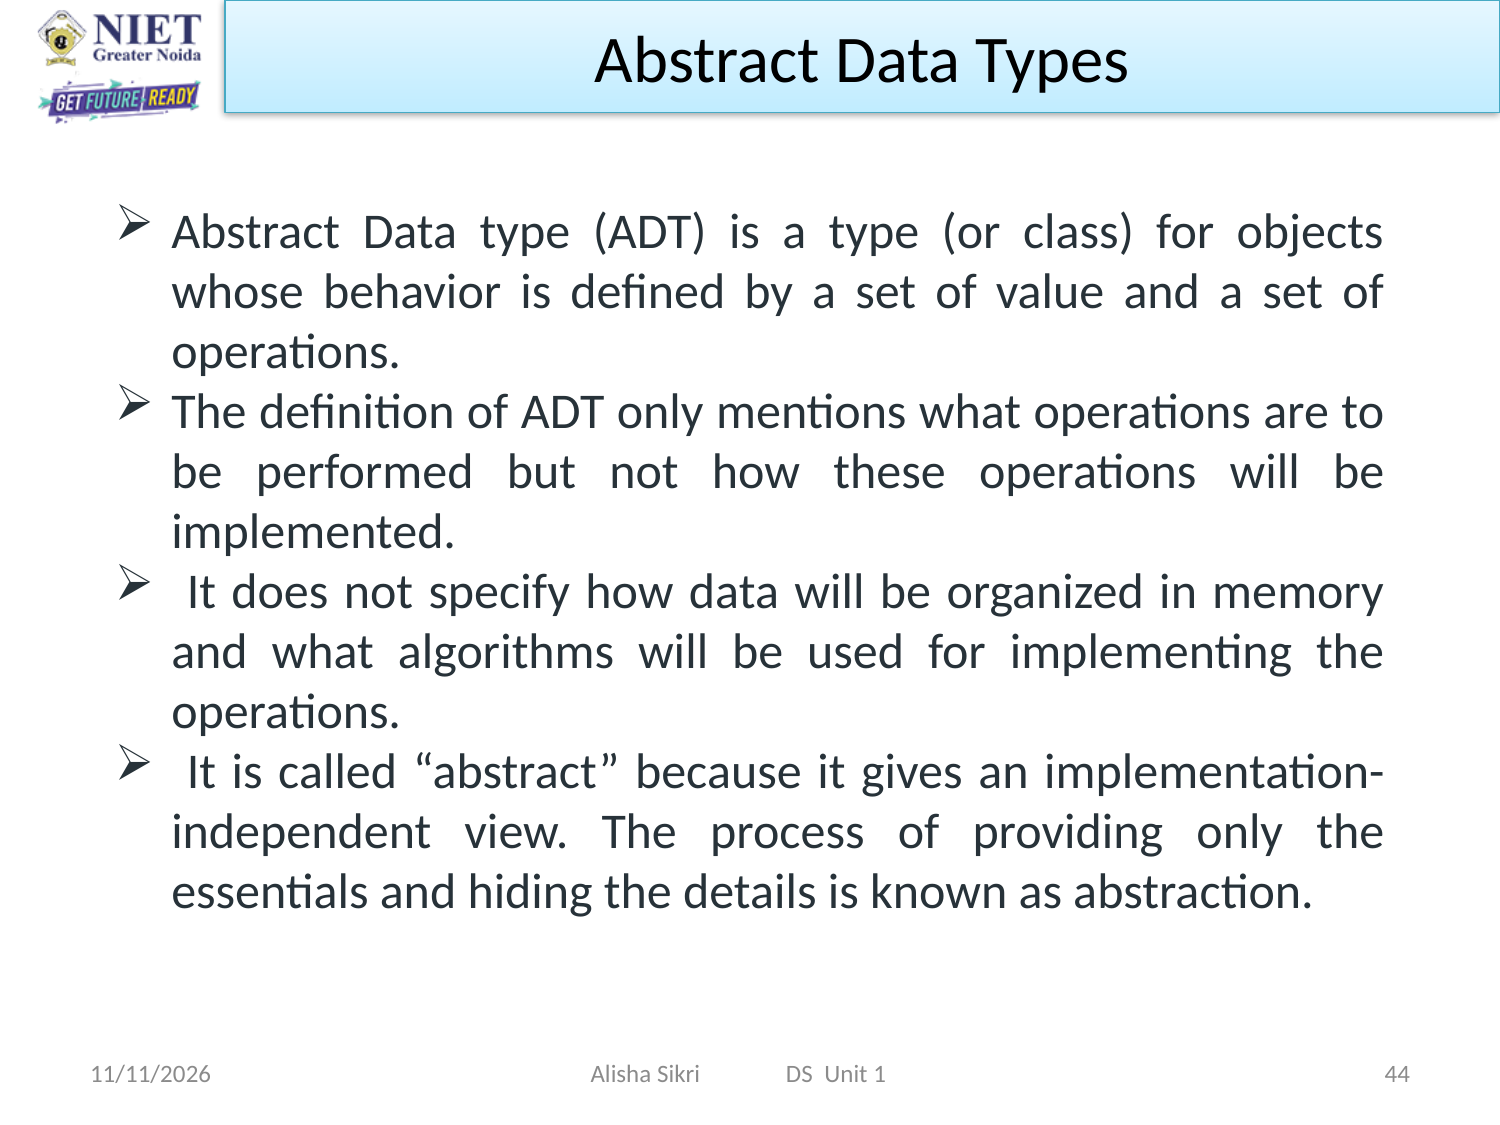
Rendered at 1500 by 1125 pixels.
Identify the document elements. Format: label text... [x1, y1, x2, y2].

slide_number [75, 1042, 412, 1103]
text_box Abstract Data Types [238, 0, 1500, 113]
text_box Abstract Data type (ADT) is a type (or class) for objects whose behavior is defined by a set of value and a set of operations. The definition of ADT only mentions what operations are to be performed but not how these operations will be implemented. It does not specify how data will be organized in memory and what algorithms will be used for implementing the operations. It is called “abstract” because it gives an implementation-independent view. The process of providing only the essentials and hiding the details is known as abstraction. [100, 191, 1400, 927]
slide_number 44 [1074, 1042, 1425, 1103]
picture [0, 0, 238, 135]
footer Alisha Sikri DS Unit 1 [412, 1042, 1074, 1103]
